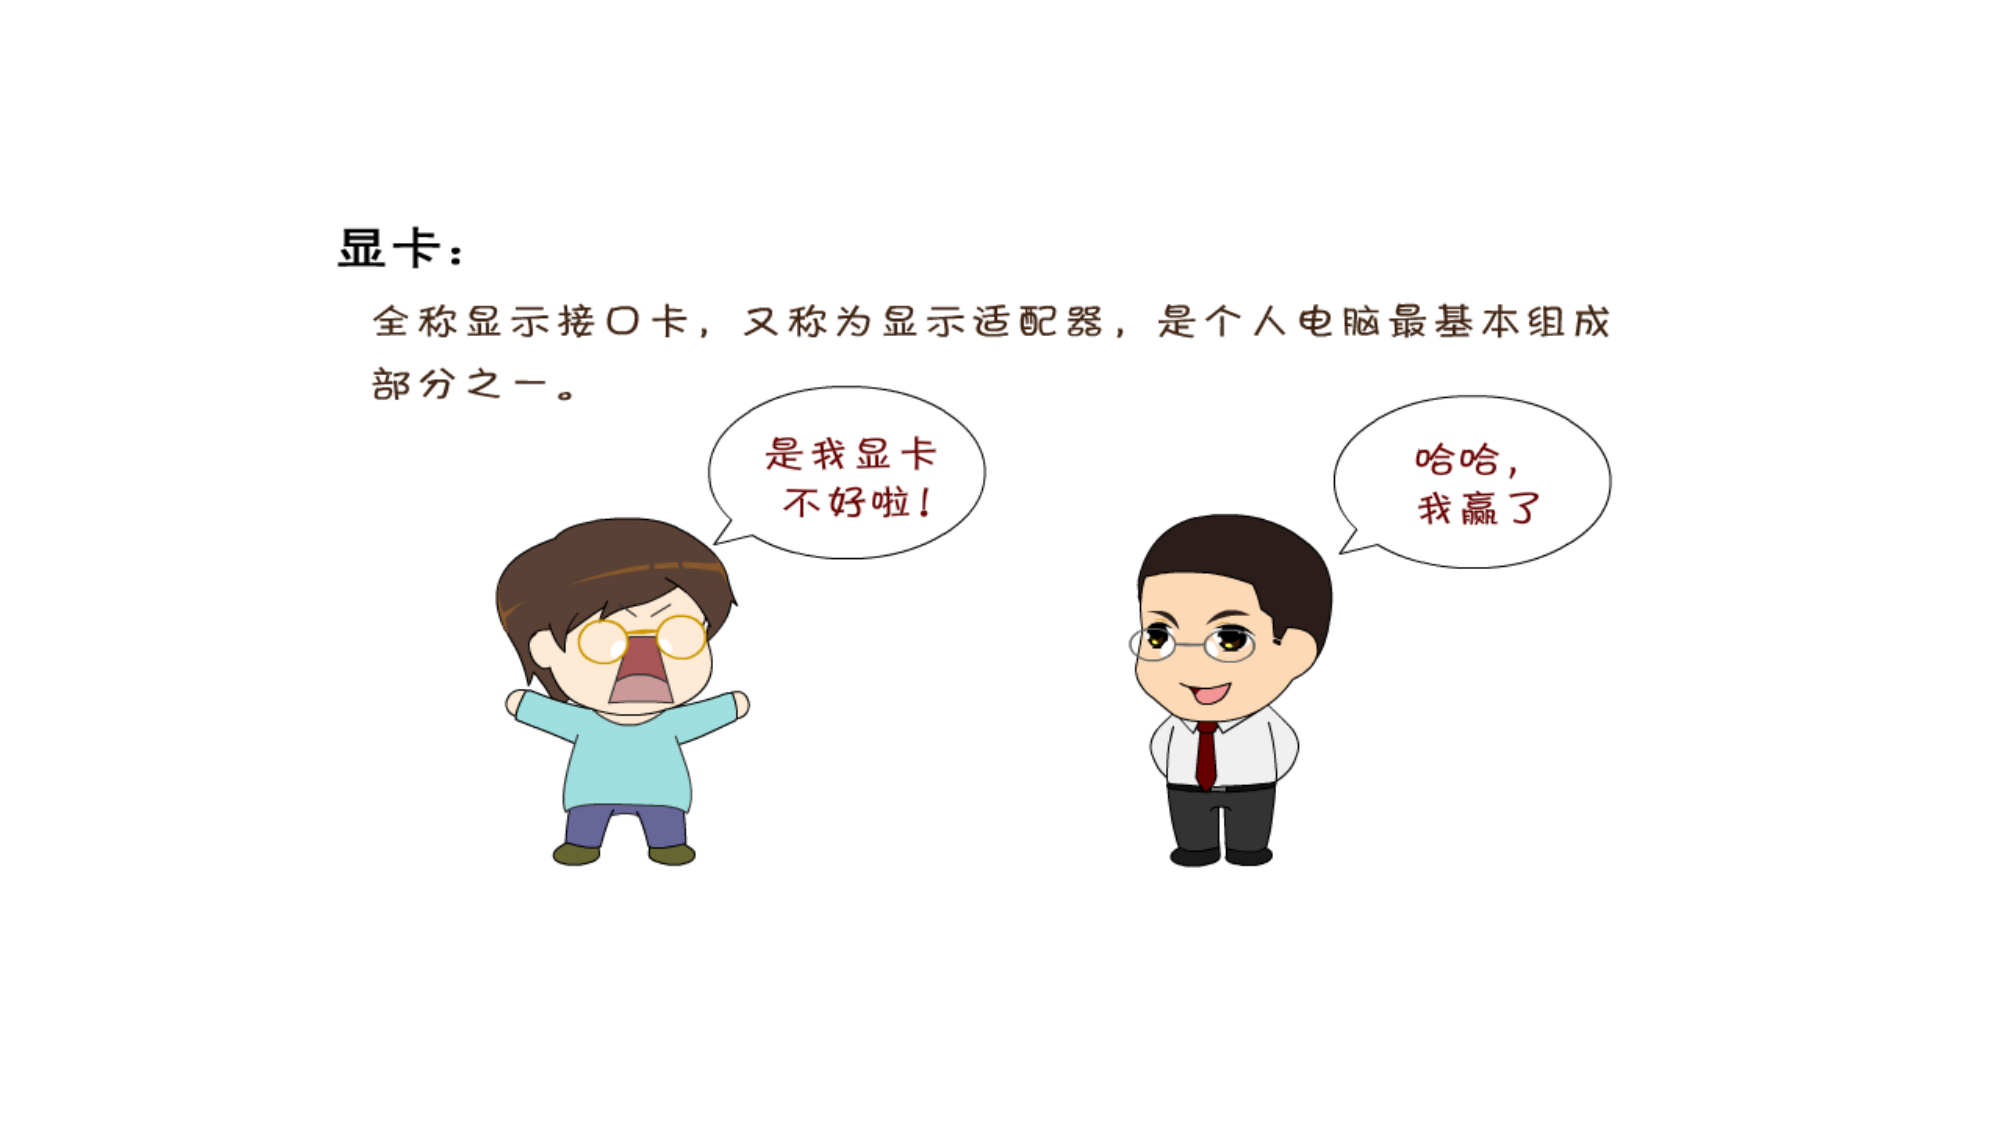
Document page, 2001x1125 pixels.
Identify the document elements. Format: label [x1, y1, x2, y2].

picture [286, 192, 1714, 933]
